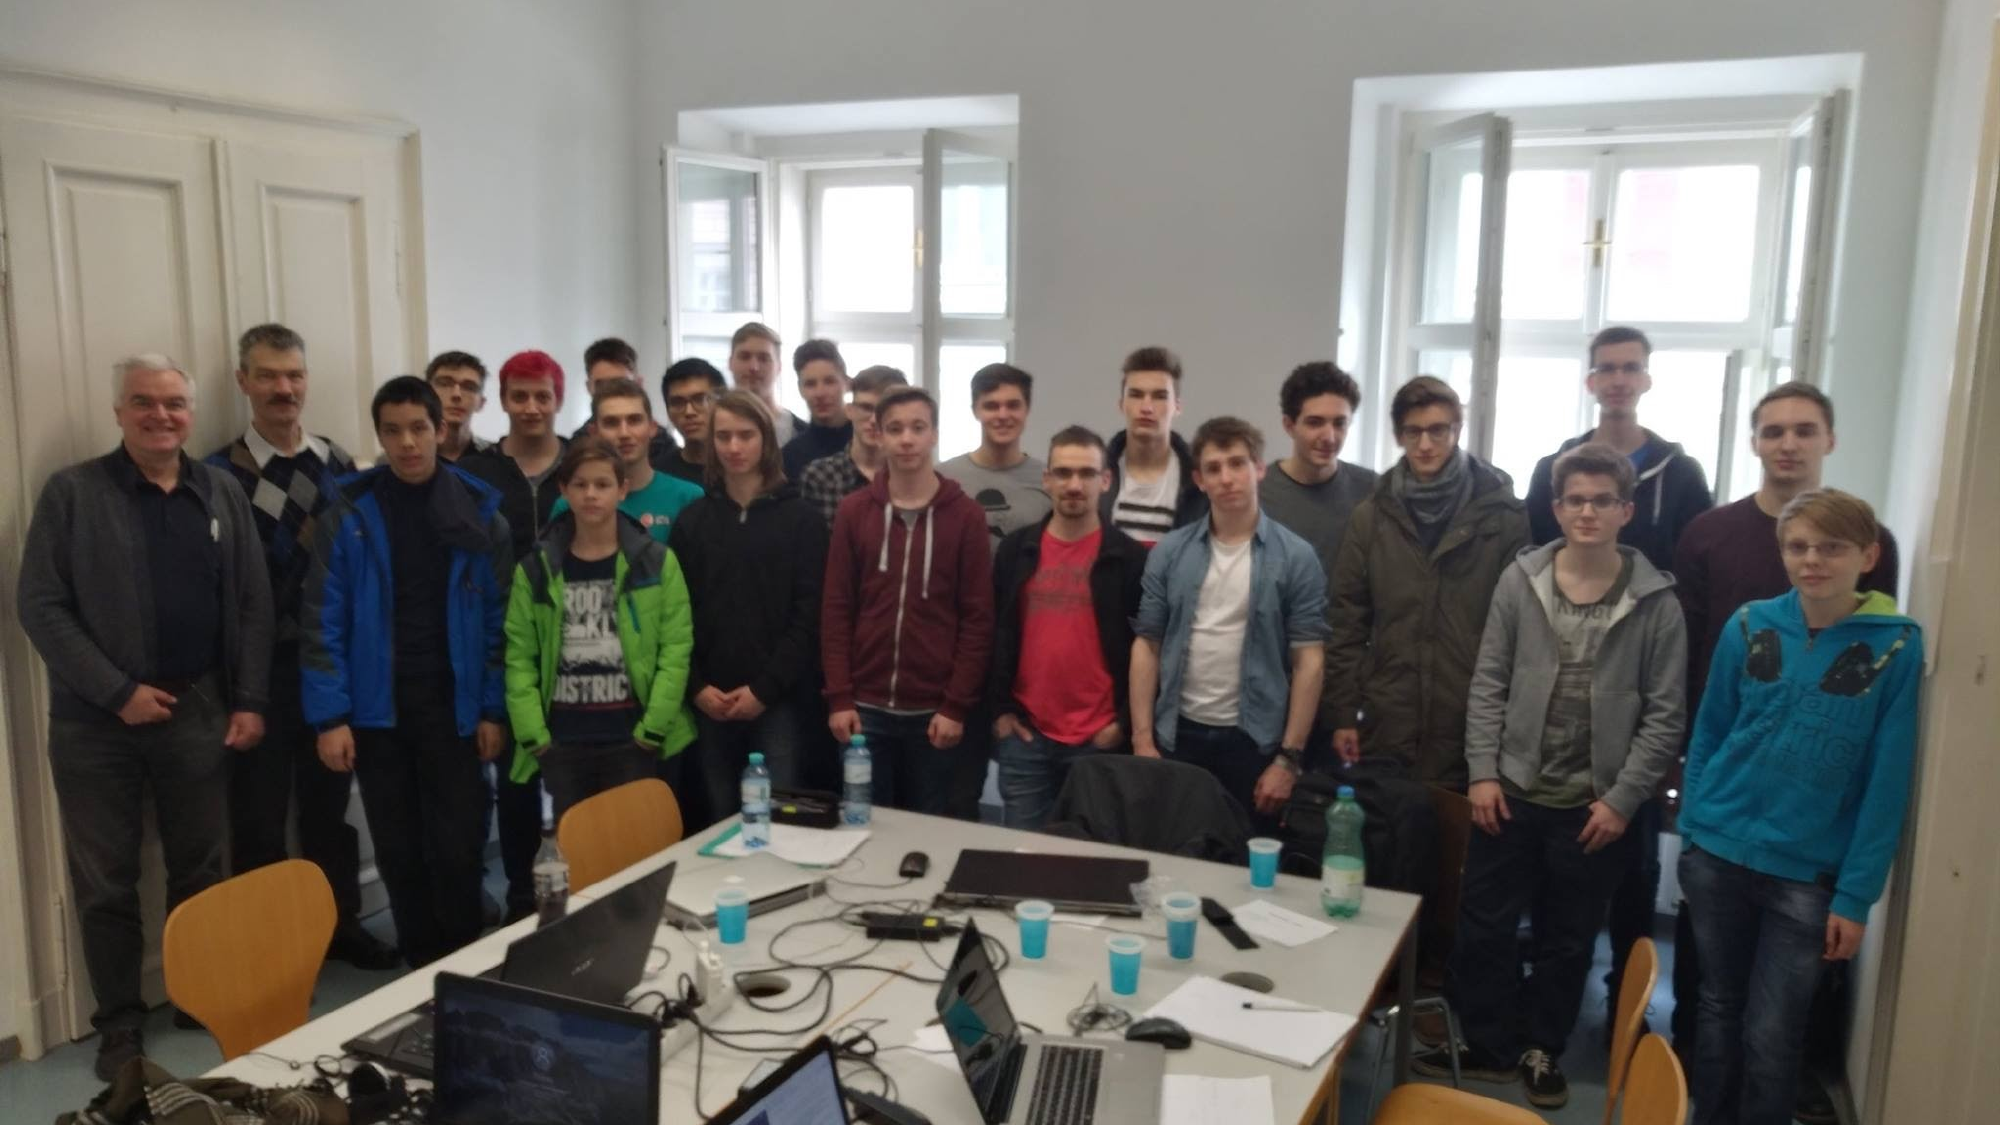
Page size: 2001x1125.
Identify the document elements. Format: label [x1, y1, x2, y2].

list [0, 0, 2000, 1125]
